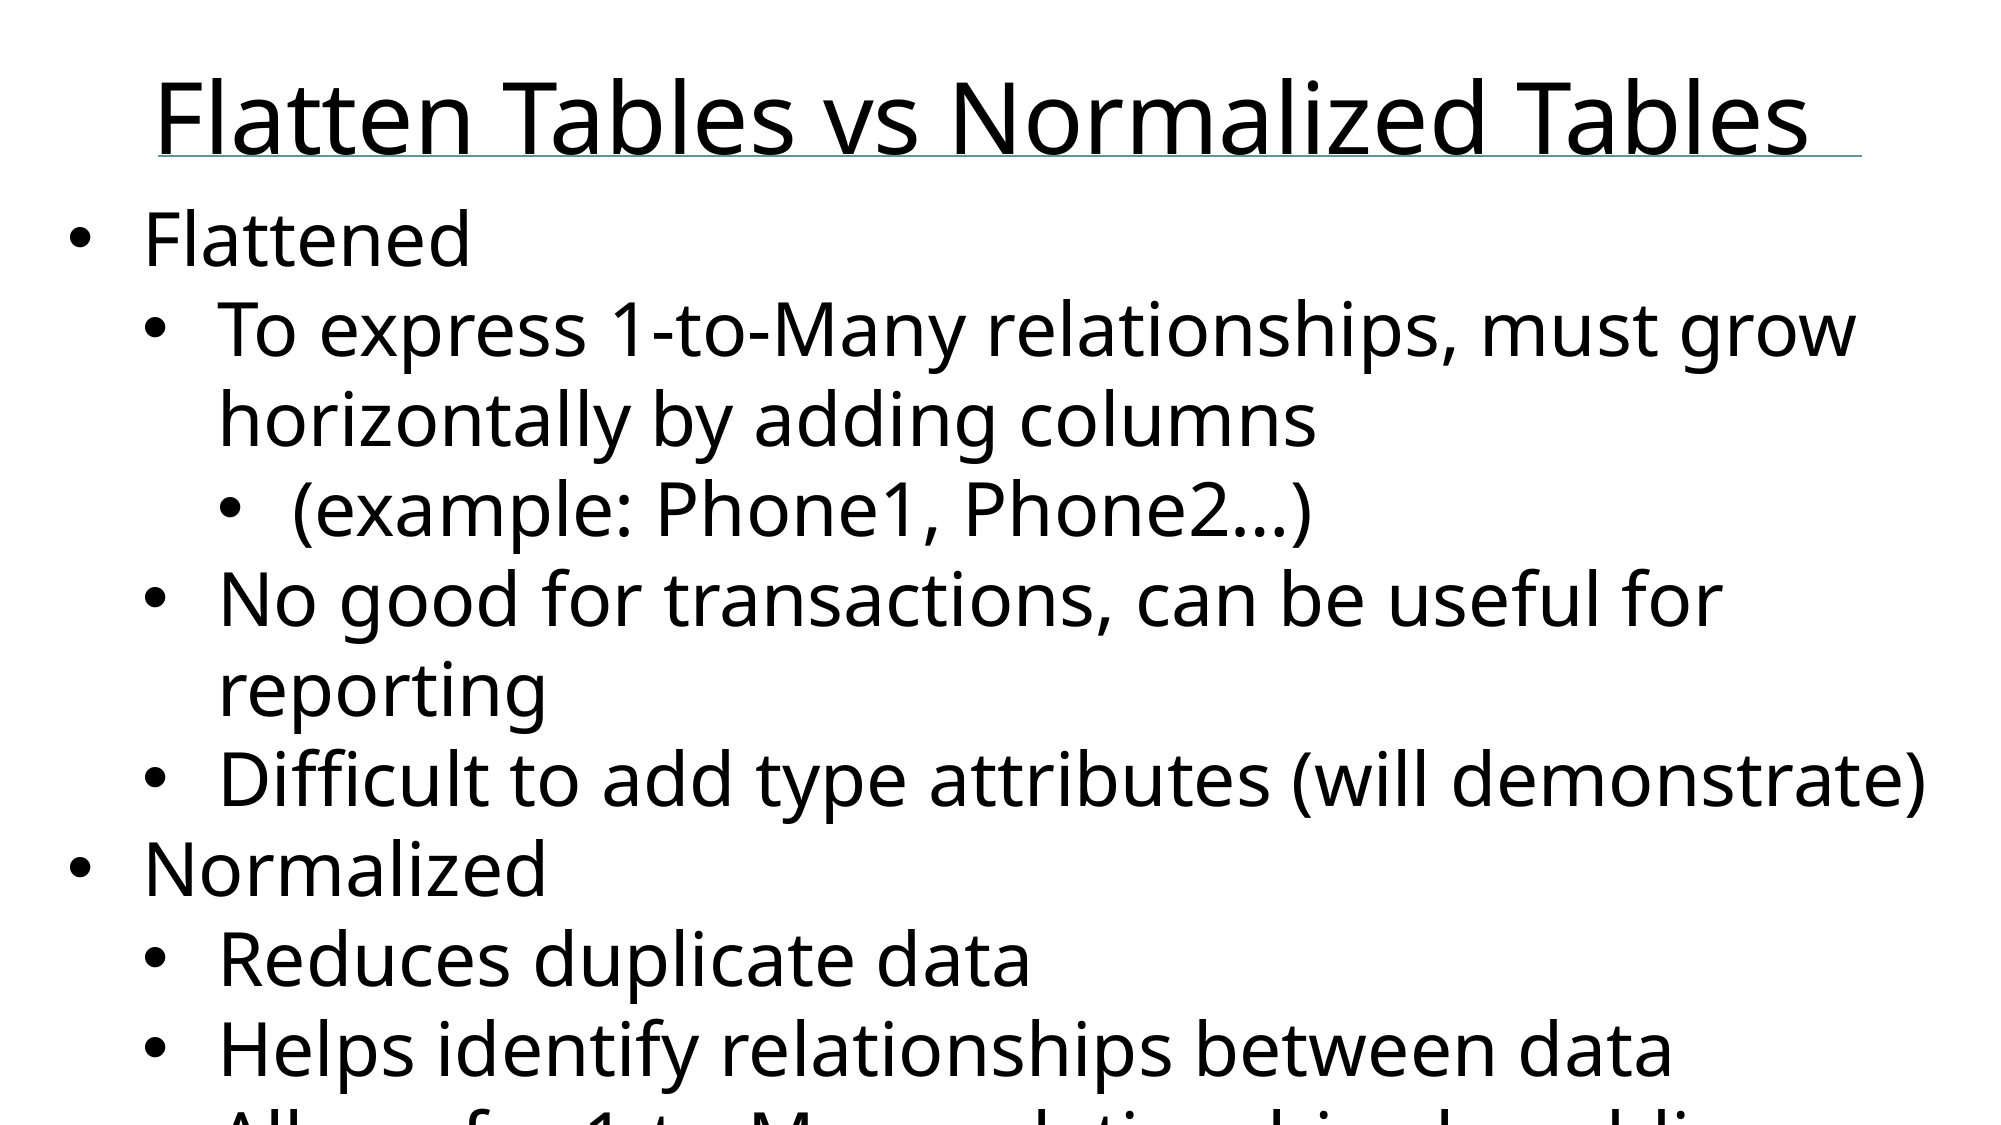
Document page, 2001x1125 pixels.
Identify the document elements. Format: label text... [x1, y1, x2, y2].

title Flatten Tables vs Normalized Tables [137, 59, 1863, 183]
text_box Flattened To express 1-to-Many relationships, must grow horizontally by adding columns (example: Phone1, Phone2…) No good for transactions, can be useful for reporting Difficult to add type attributes (will demonstrate) Normalized Reduces duplicate data Helps identify relationships between data Allows for 1-to-Many relationships by adding rows [52, 183, 1972, 1125]
